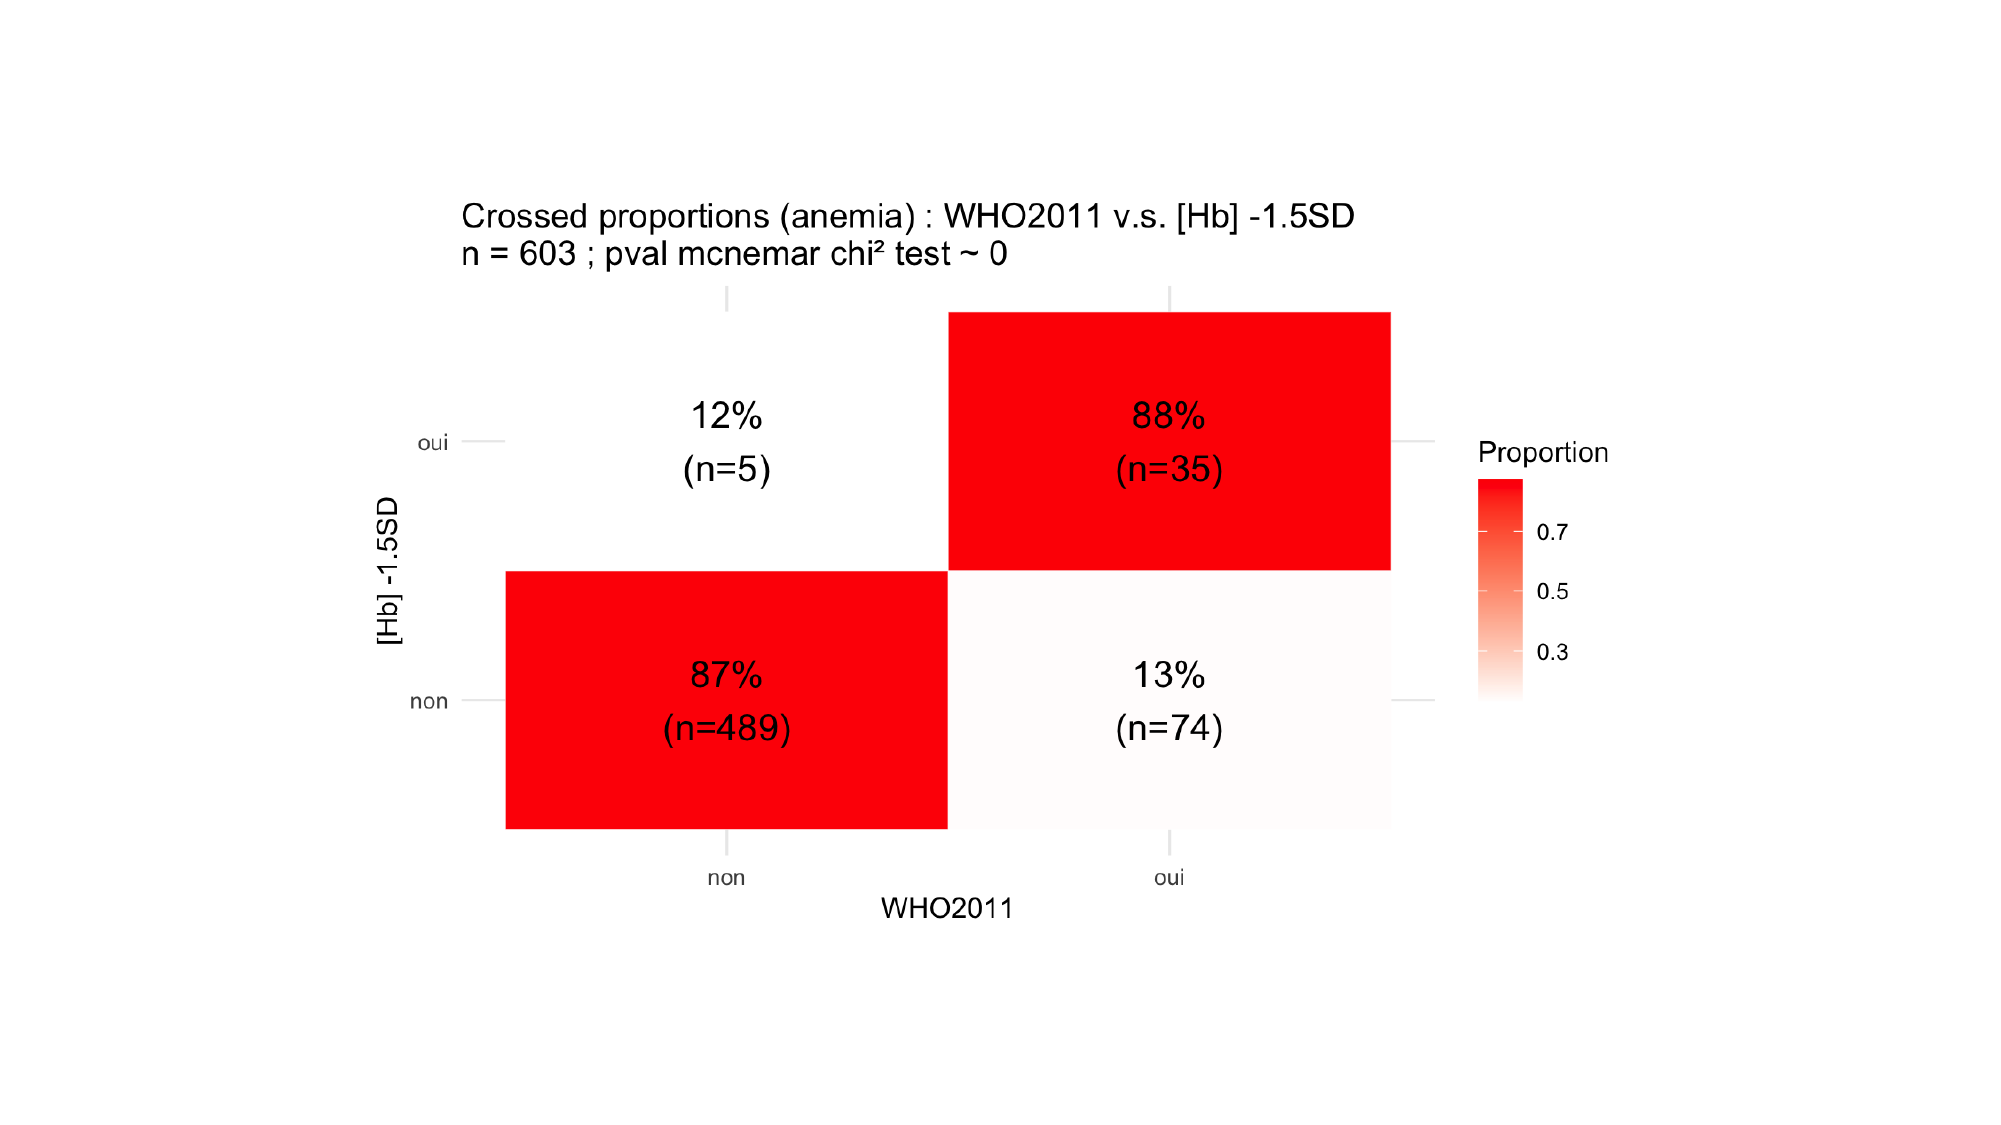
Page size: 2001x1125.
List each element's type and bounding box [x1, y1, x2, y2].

picture [361, 187, 1638, 938]
